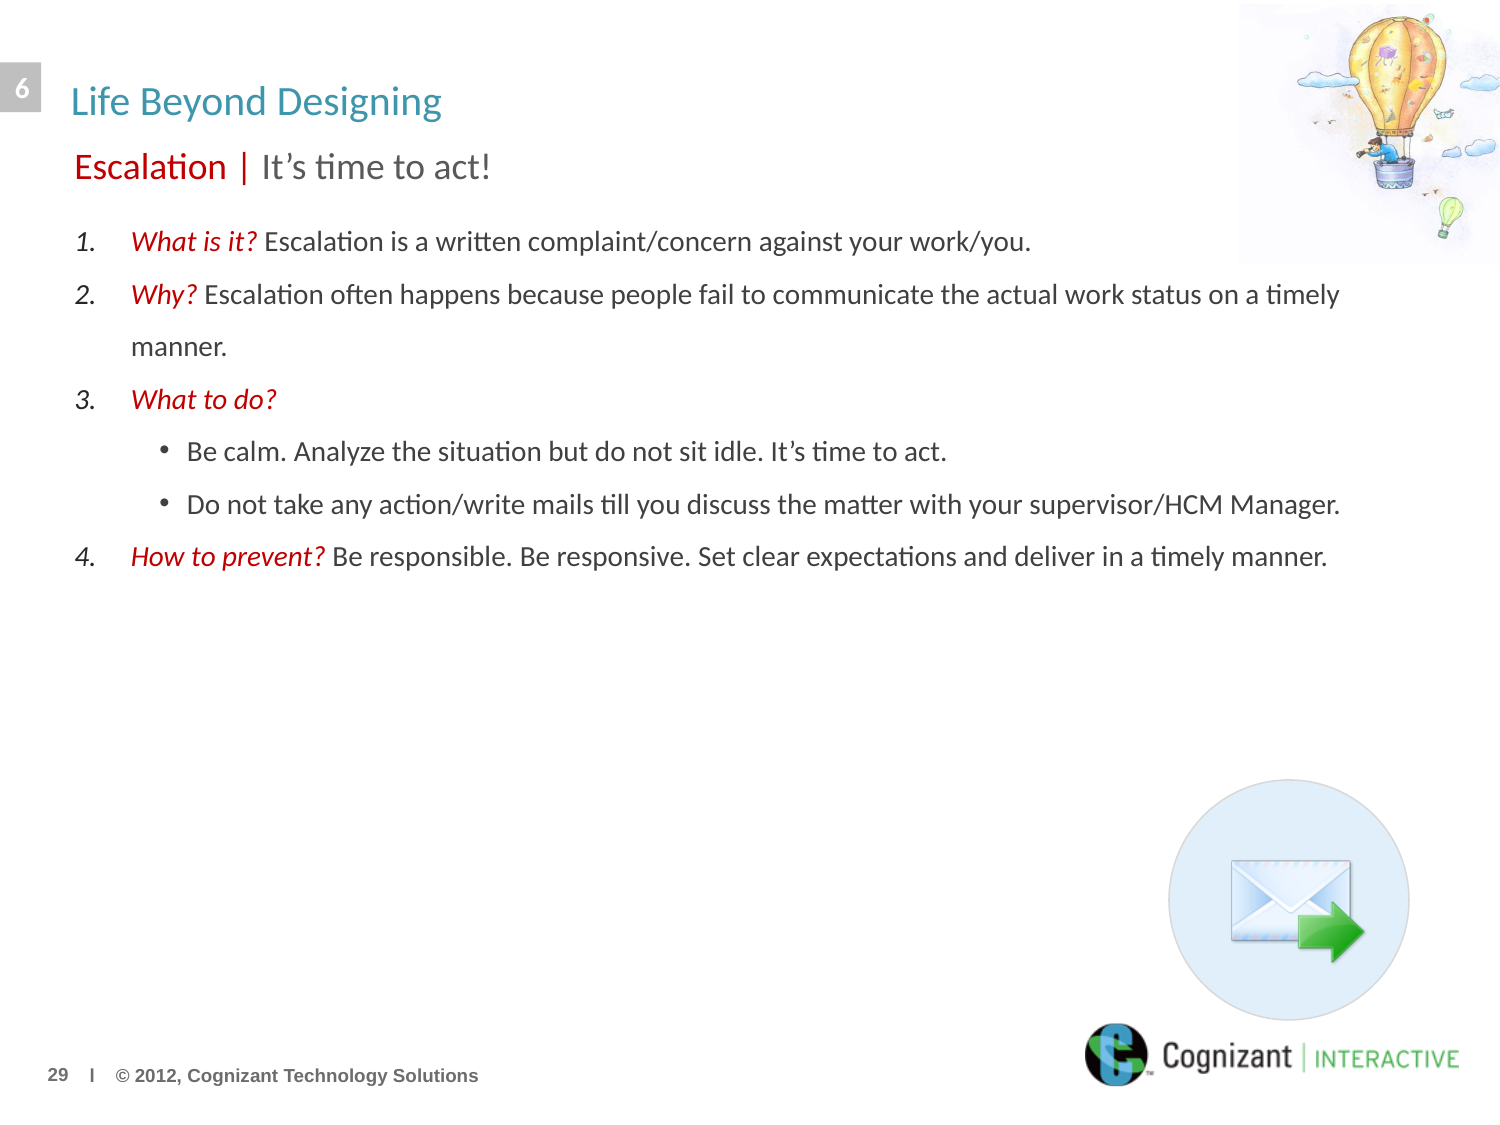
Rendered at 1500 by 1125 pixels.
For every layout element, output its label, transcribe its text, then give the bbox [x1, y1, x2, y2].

picture [1239, 0, 1500, 265]
slide_number 28 [38, 1062, 78, 1099]
footer l © 2012, Cognizant Technology Solutions [84, 1055, 498, 1097]
text_box 6 [0, 62, 42, 113]
text_box Escalation | It’s time to act! [74, 134, 1319, 195]
picture [1085, 1022, 1459, 1088]
title Life Beyond Designing [70, 66, 972, 149]
picture [1228, 839, 1370, 981]
text_box [1168, 779, 1409, 1020]
text_box What is it? Escalation is a written complaint/concern against your work/you. Why? Escalation often happens because people fail to communicate the actual work status on a timely manner. What to do? Be calm. Analyze the situation but do not sit idle. It’s time to act. Do not take any action/write mails till you discuss the matter with your supervisor/HCM Manager. How to prevent? Be responsible. Be responsive. Set clear expectations and deliver in a timely manner. [74, 197, 1427, 580]
